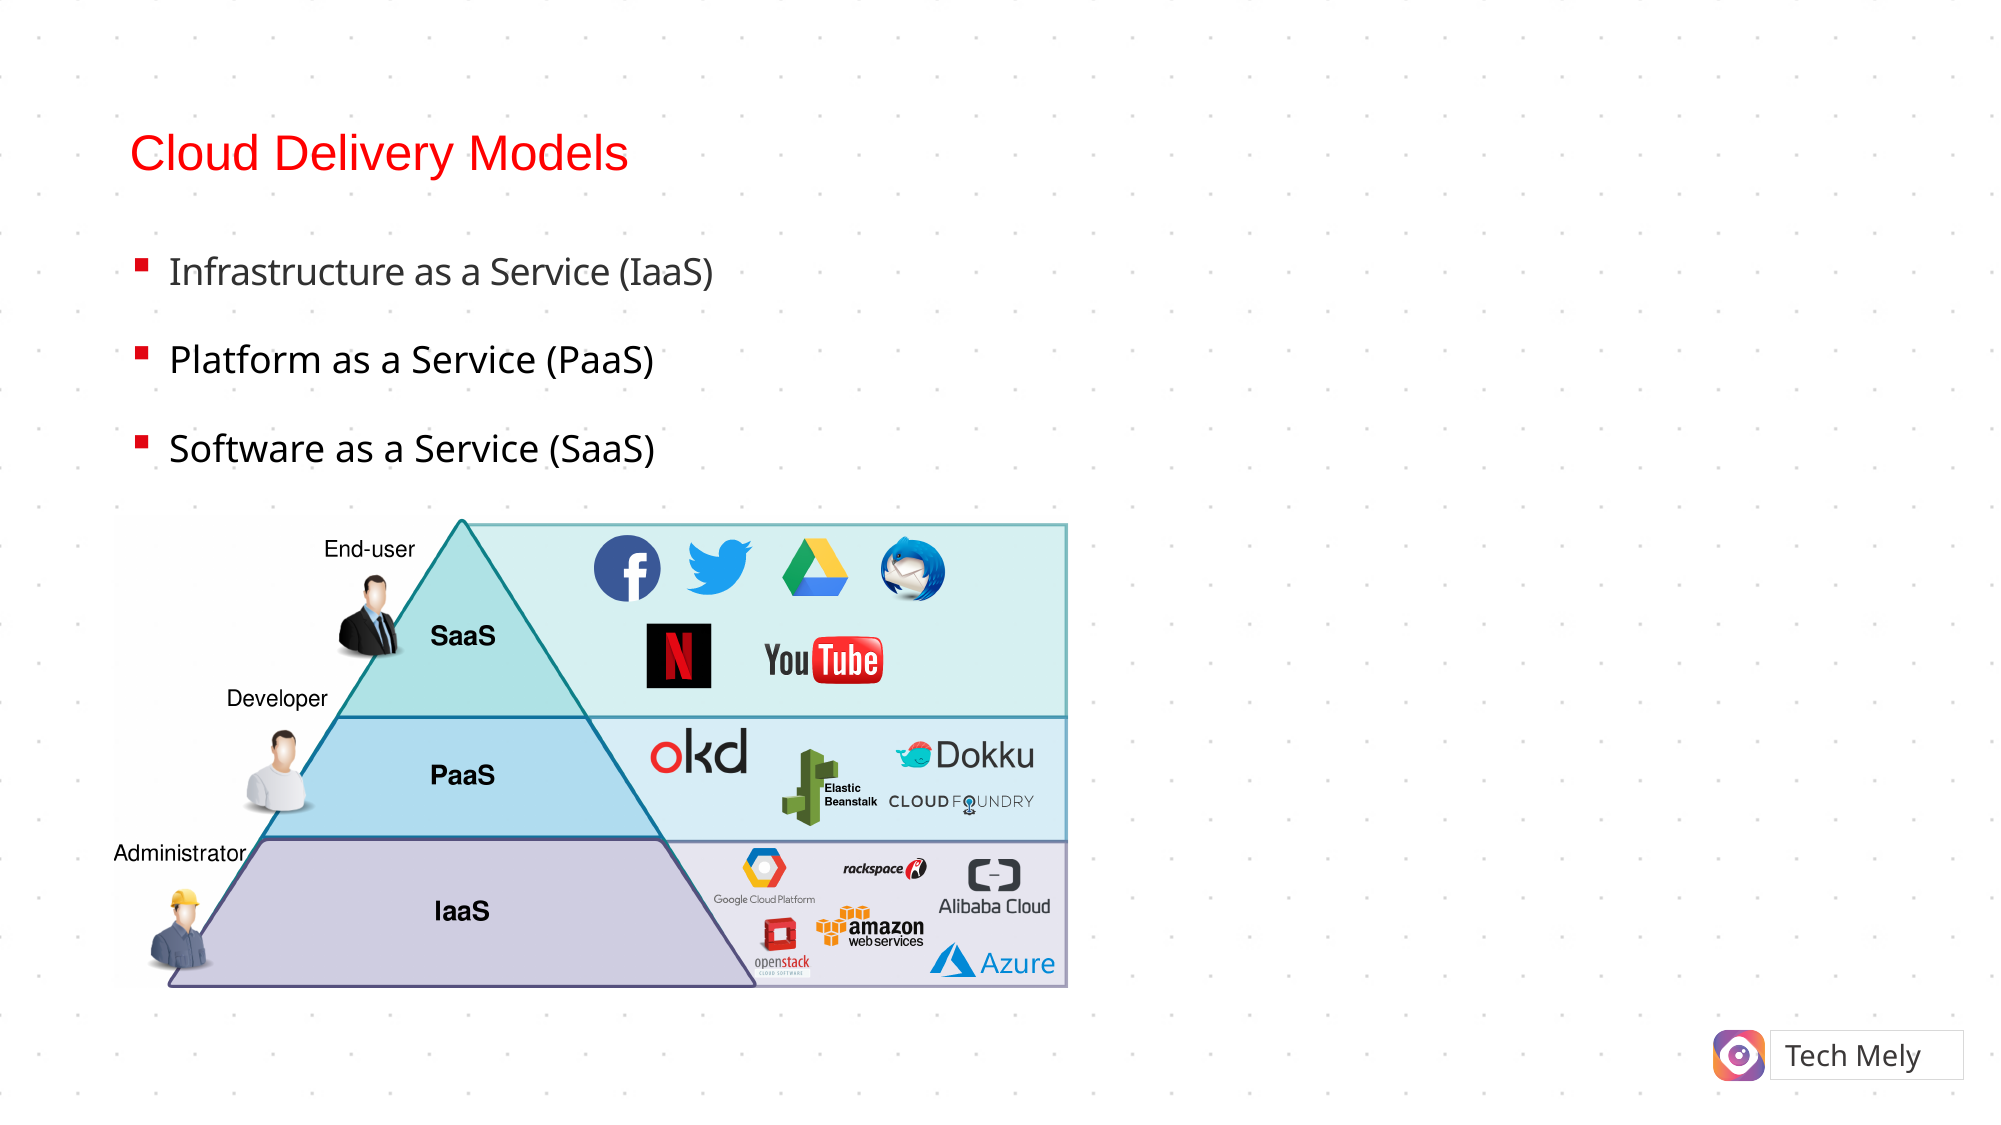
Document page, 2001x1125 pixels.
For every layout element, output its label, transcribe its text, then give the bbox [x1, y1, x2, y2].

picture [0, 0, 2000, 1125]
text_box Cloud Delivery Models [114, 112, 721, 188]
text_box Infrastructure as a Service (IaaS) Platform as a Service (PaaS) Software as a Service (SaaS) [114, 197, 1326, 478]
